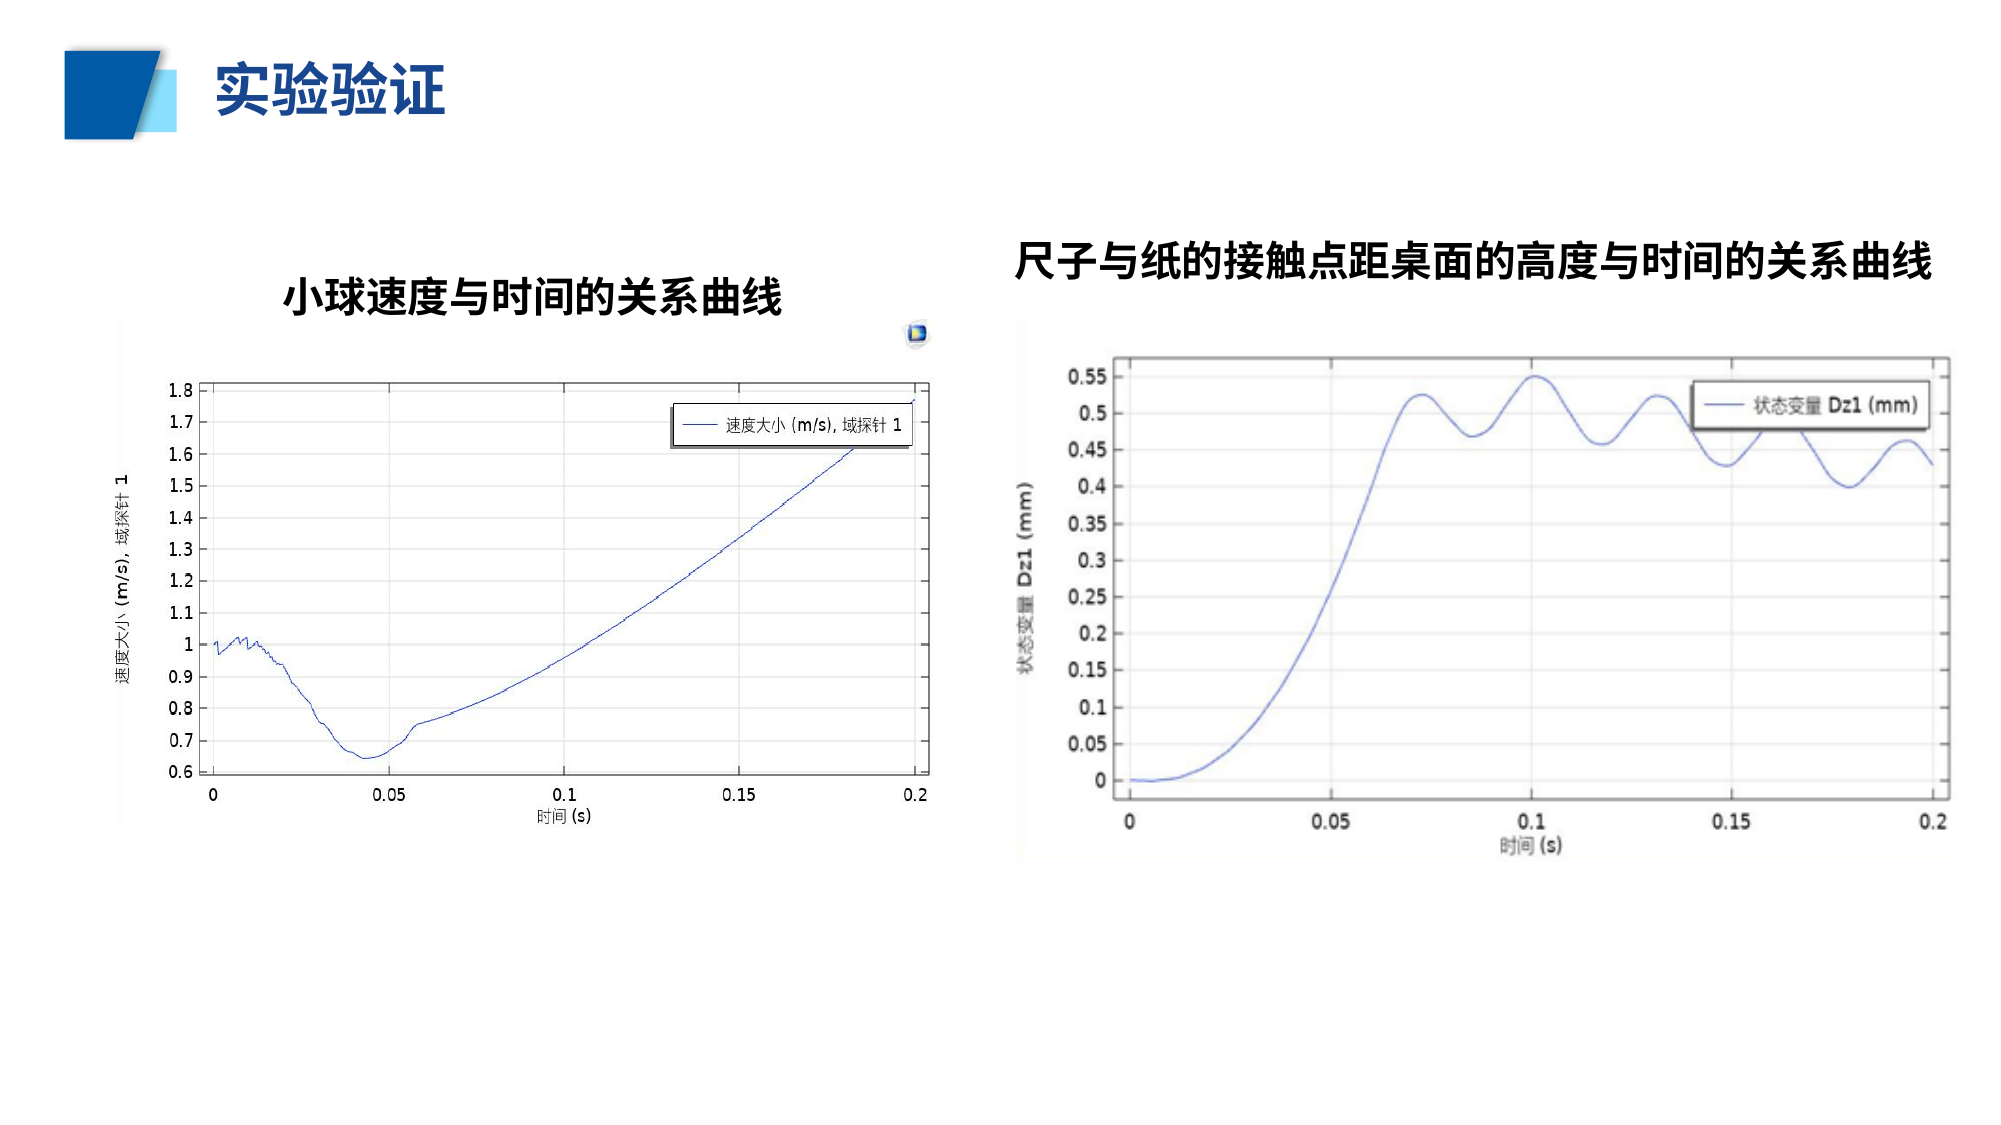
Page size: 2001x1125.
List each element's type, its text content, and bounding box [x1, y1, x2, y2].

text_box 小球速度与时间的关系曲线 [267, 263, 847, 319]
picture [1015, 319, 1957, 862]
text_box 尺子与纸的接触点距桌面的高度与时间的关系曲线 [1000, 227, 1972, 342]
picture [115, 319, 935, 830]
text_box 实验验证 [198, 45, 1199, 130]
